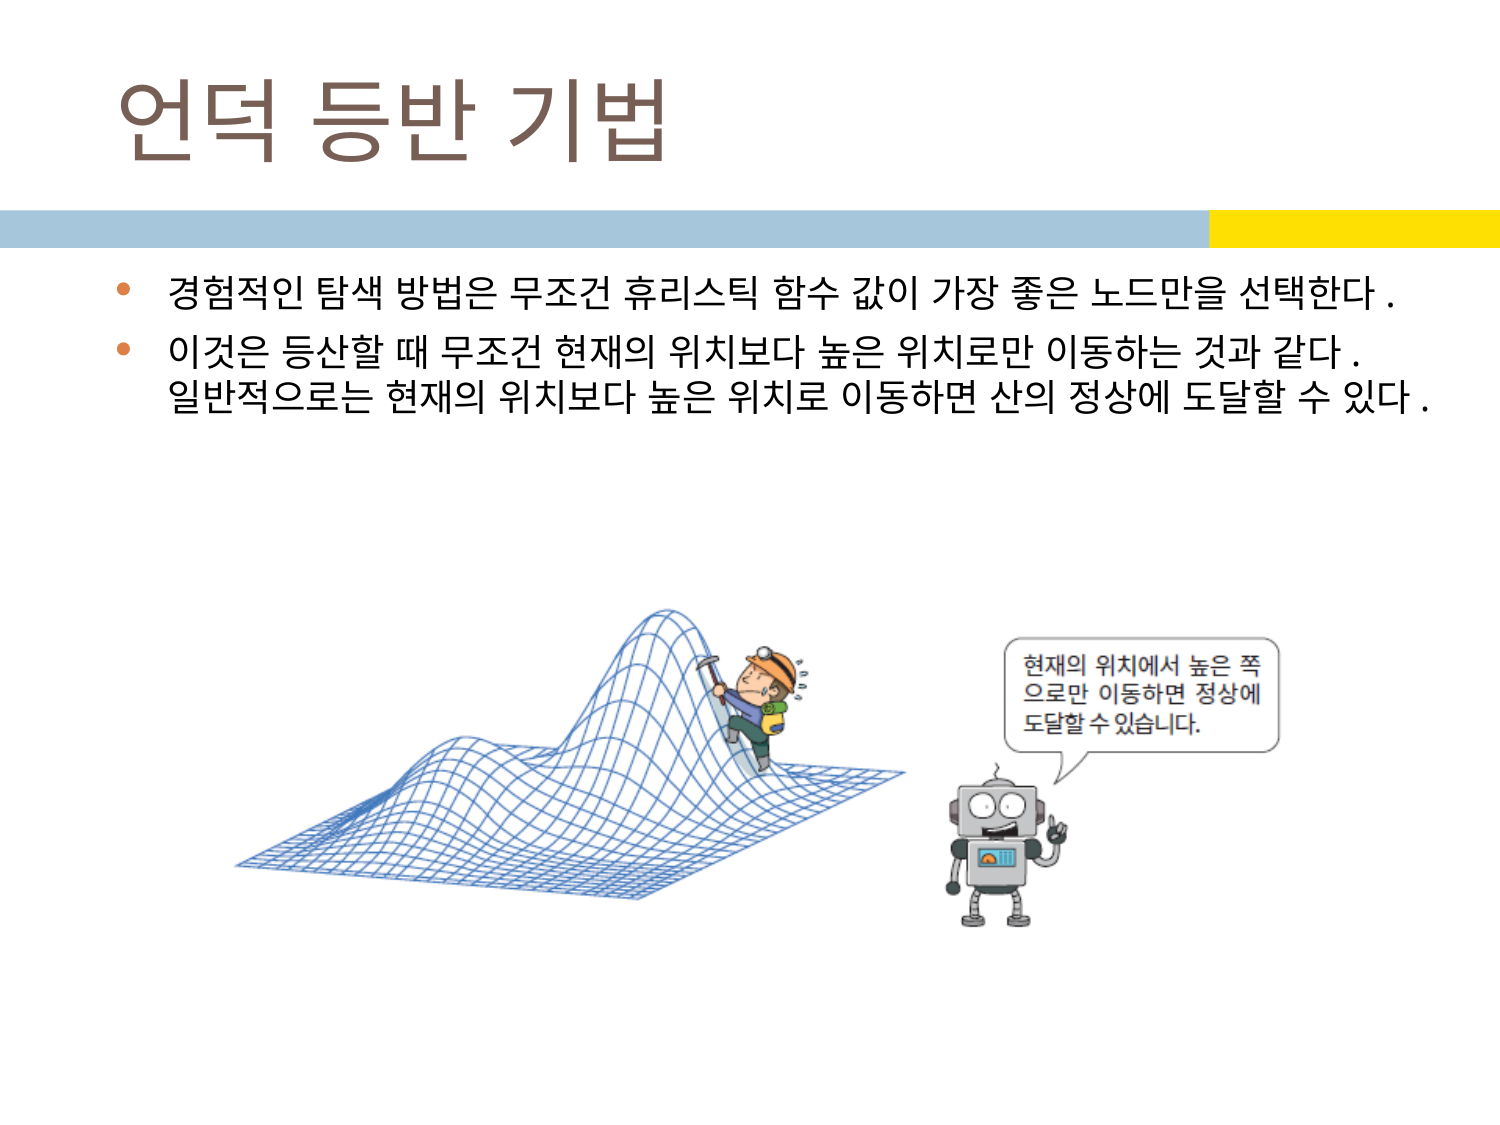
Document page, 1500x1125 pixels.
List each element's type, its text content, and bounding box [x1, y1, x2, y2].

list 경험적인 탐색 방법은 무조건 휴리스틱 함수 값이 가장 좋은 노드만을 선택한다. 이것은 등산할 때 무조건 현재의 위치보다 높은 위치로만 이동하는 것과 같다. 일반적으로는 현재의 위치보다 높은 위치로 이동하면 산의 정상에 도달할 수 있다. [100, 262, 1438, 1000]
picture [200, 576, 1300, 935]
title 언덕 등반 기법 [100, 37, 1438, 200]
